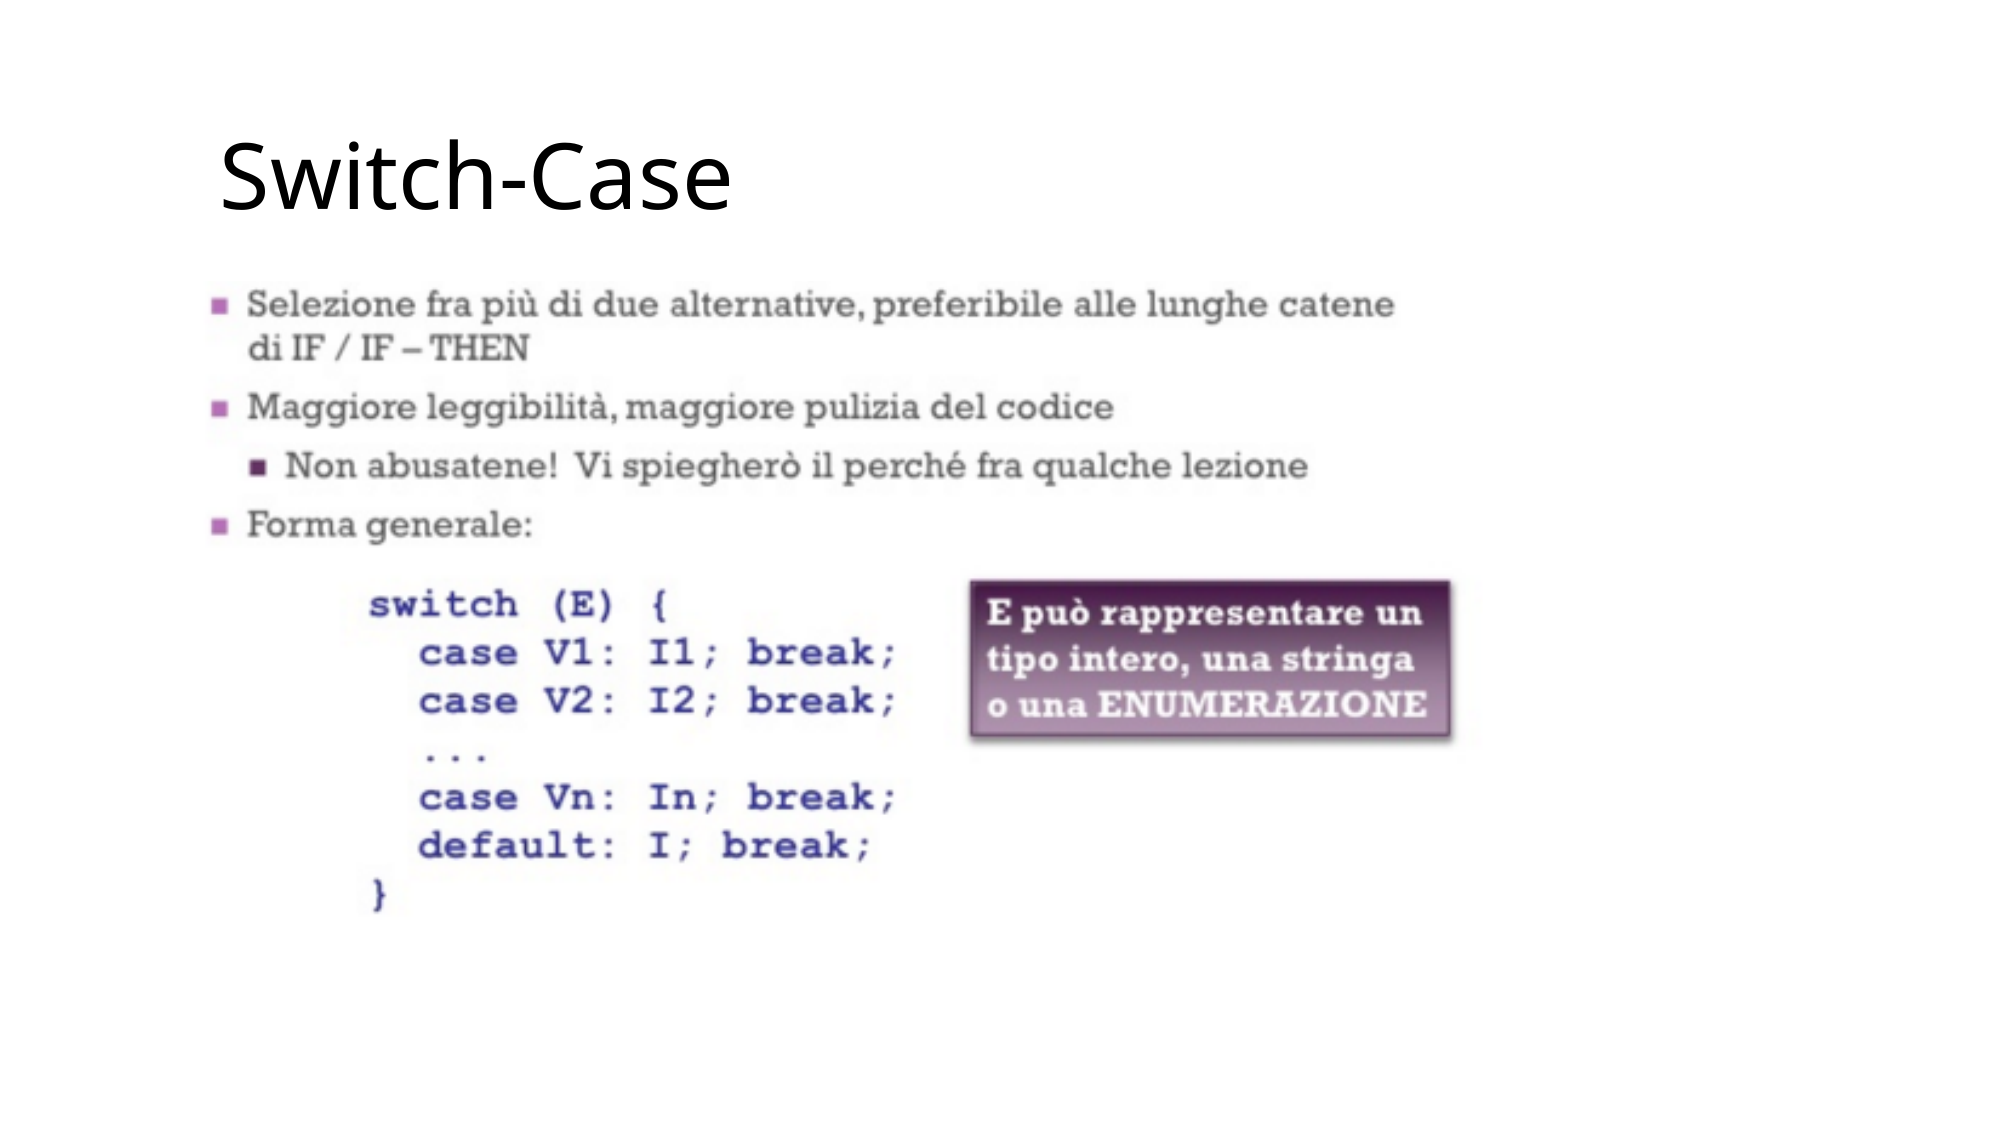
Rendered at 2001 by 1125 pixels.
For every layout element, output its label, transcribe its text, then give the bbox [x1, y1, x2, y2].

title Switch-Case [200, 24, 1800, 238]
picture [199, 281, 1495, 930]
